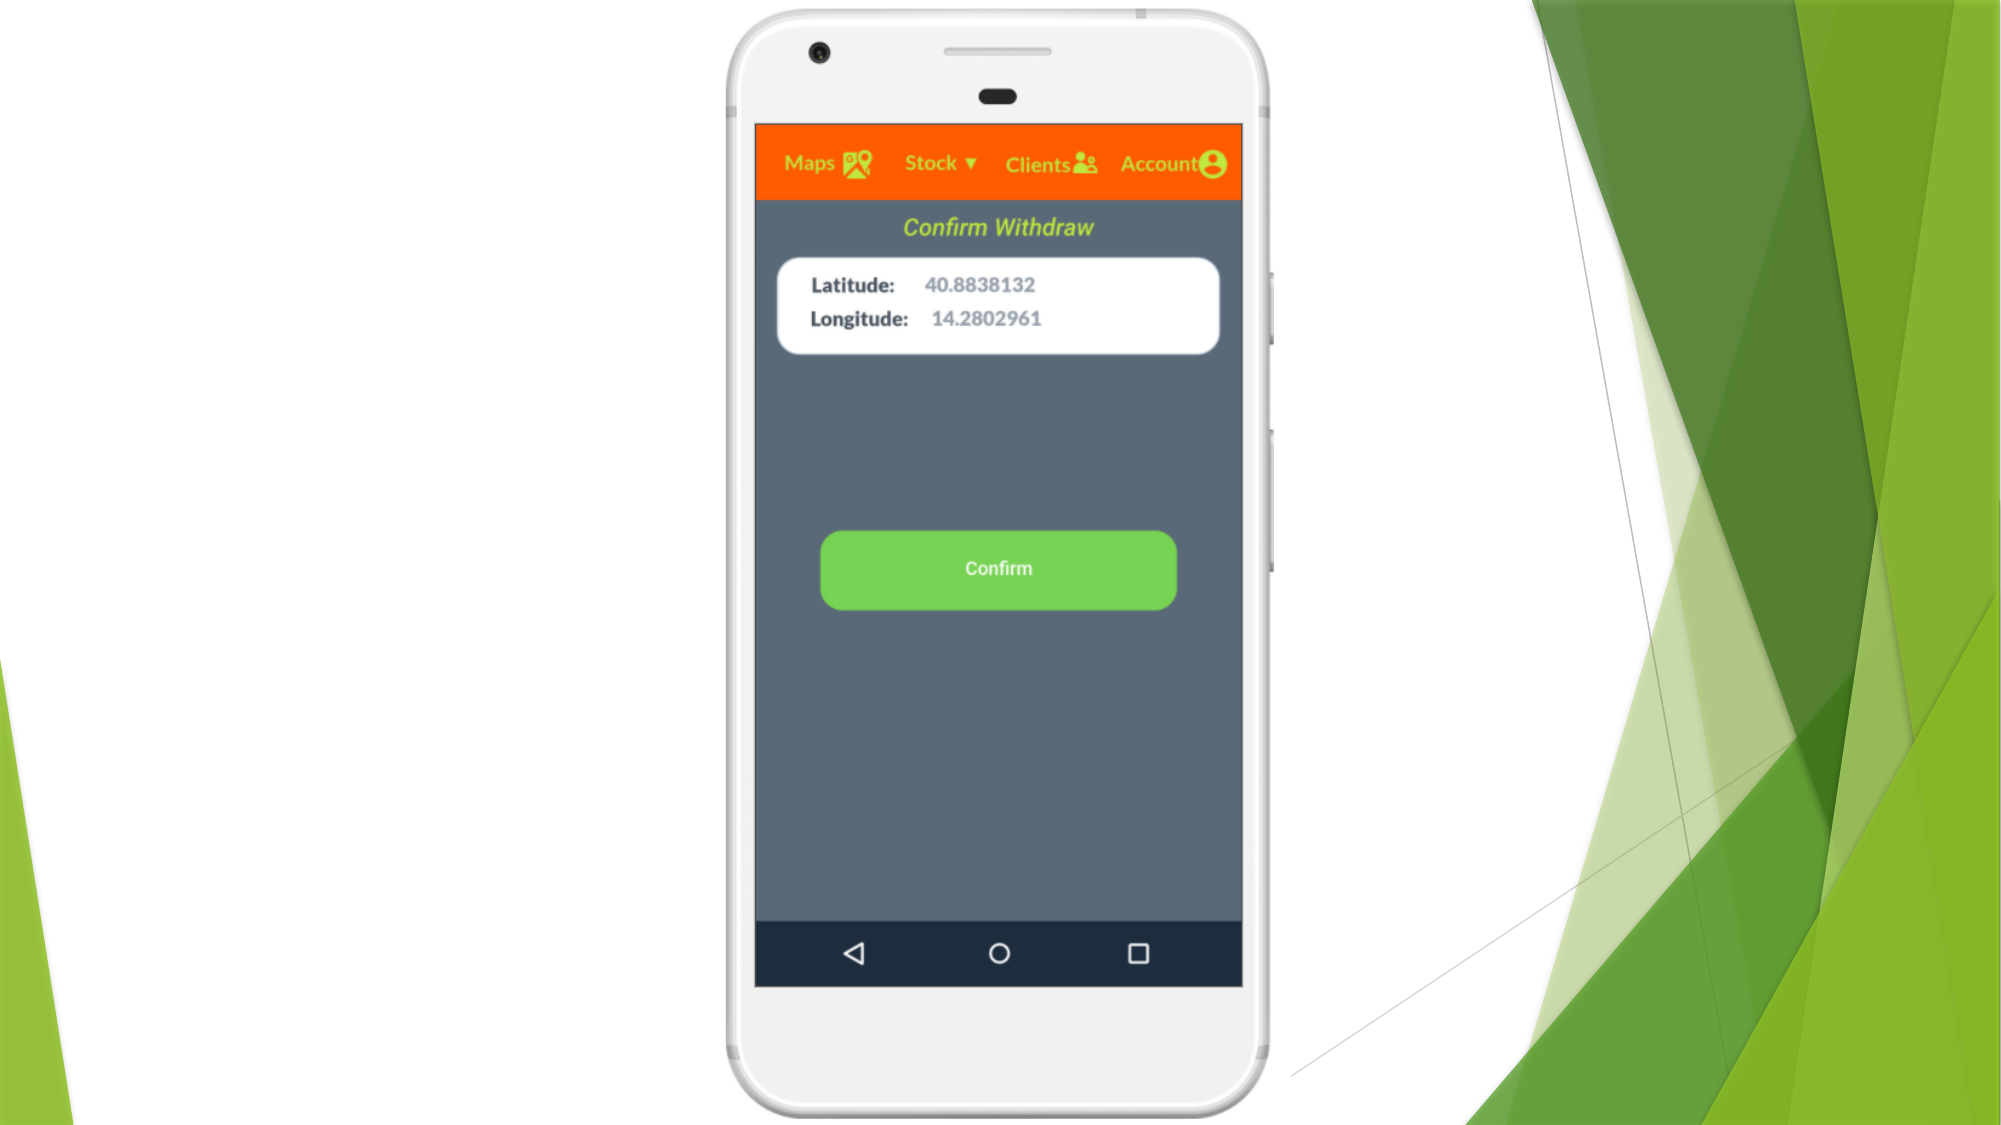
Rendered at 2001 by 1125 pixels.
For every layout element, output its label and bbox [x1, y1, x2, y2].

picture [709, 0, 1291, 1125]
